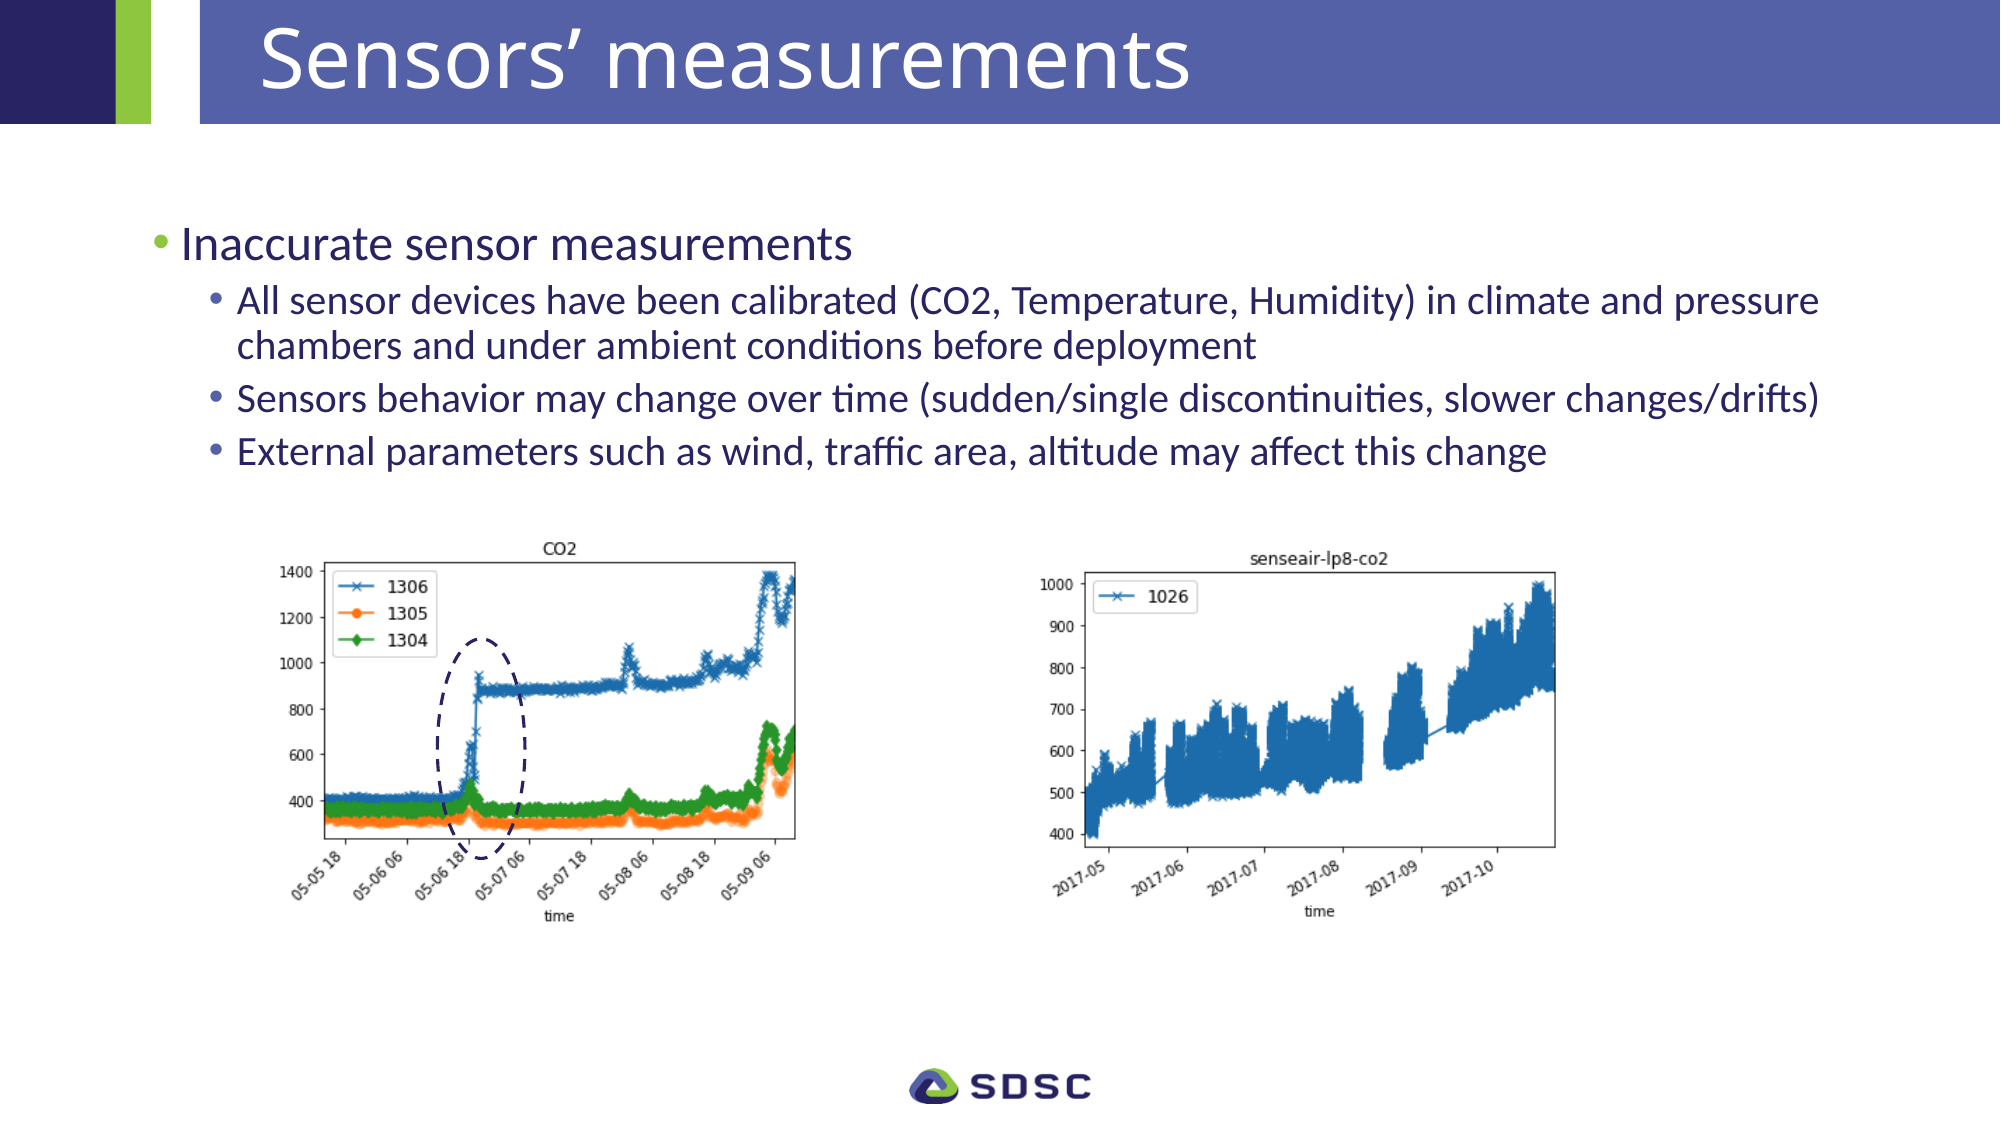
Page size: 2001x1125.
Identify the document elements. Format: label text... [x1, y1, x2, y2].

list Inaccurate sensor measurements All sensor devices have been calibrated (CO2, Temperature, Humidity) in climate and pressure chambers and under ambient conditions before deployment Sensors behavior may change over time (sudden/single discontinuities, slower changes/drifts) External parameters such as wind, traffic area, altitude may affect this change [137, 209, 1863, 1014]
picture [999, 537, 1584, 928]
picture [909, 1068, 1091, 1104]
picture [267, 541, 899, 924]
title Sensors’ measurements [200, 0, 2000, 124]
